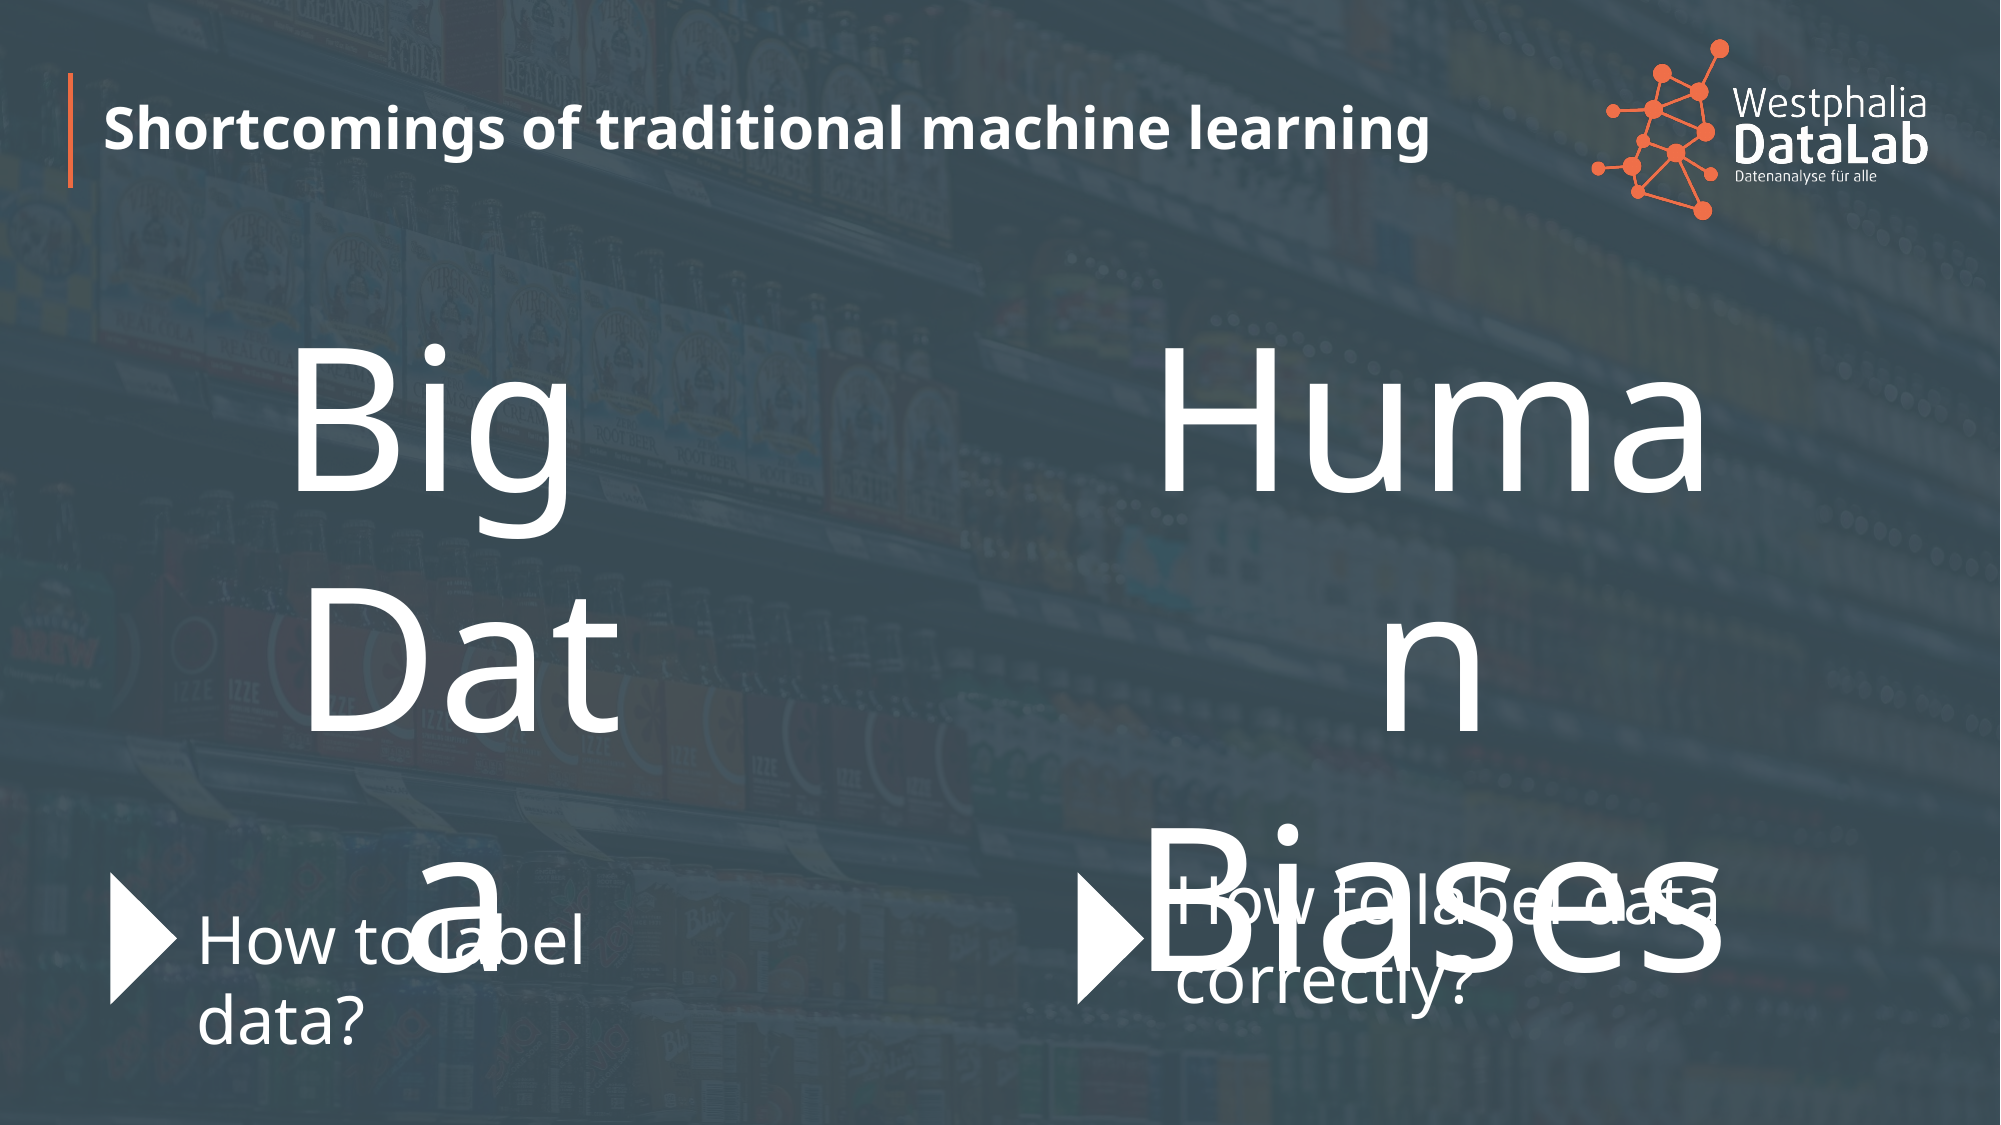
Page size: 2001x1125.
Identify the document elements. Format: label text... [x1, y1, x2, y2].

text_box Big Data [227, 284, 688, 890]
text_box How to label data? [181, 890, 784, 1066]
text_box [110, 872, 177, 1005]
text_box How to label data correctly? [1159, 850, 1811, 1025]
text_box Human Biases [1081, 284, 1783, 1019]
text_box [1077, 872, 1145, 1005]
text_box Shortcomings of traditional machine learning [88, 84, 1585, 170]
